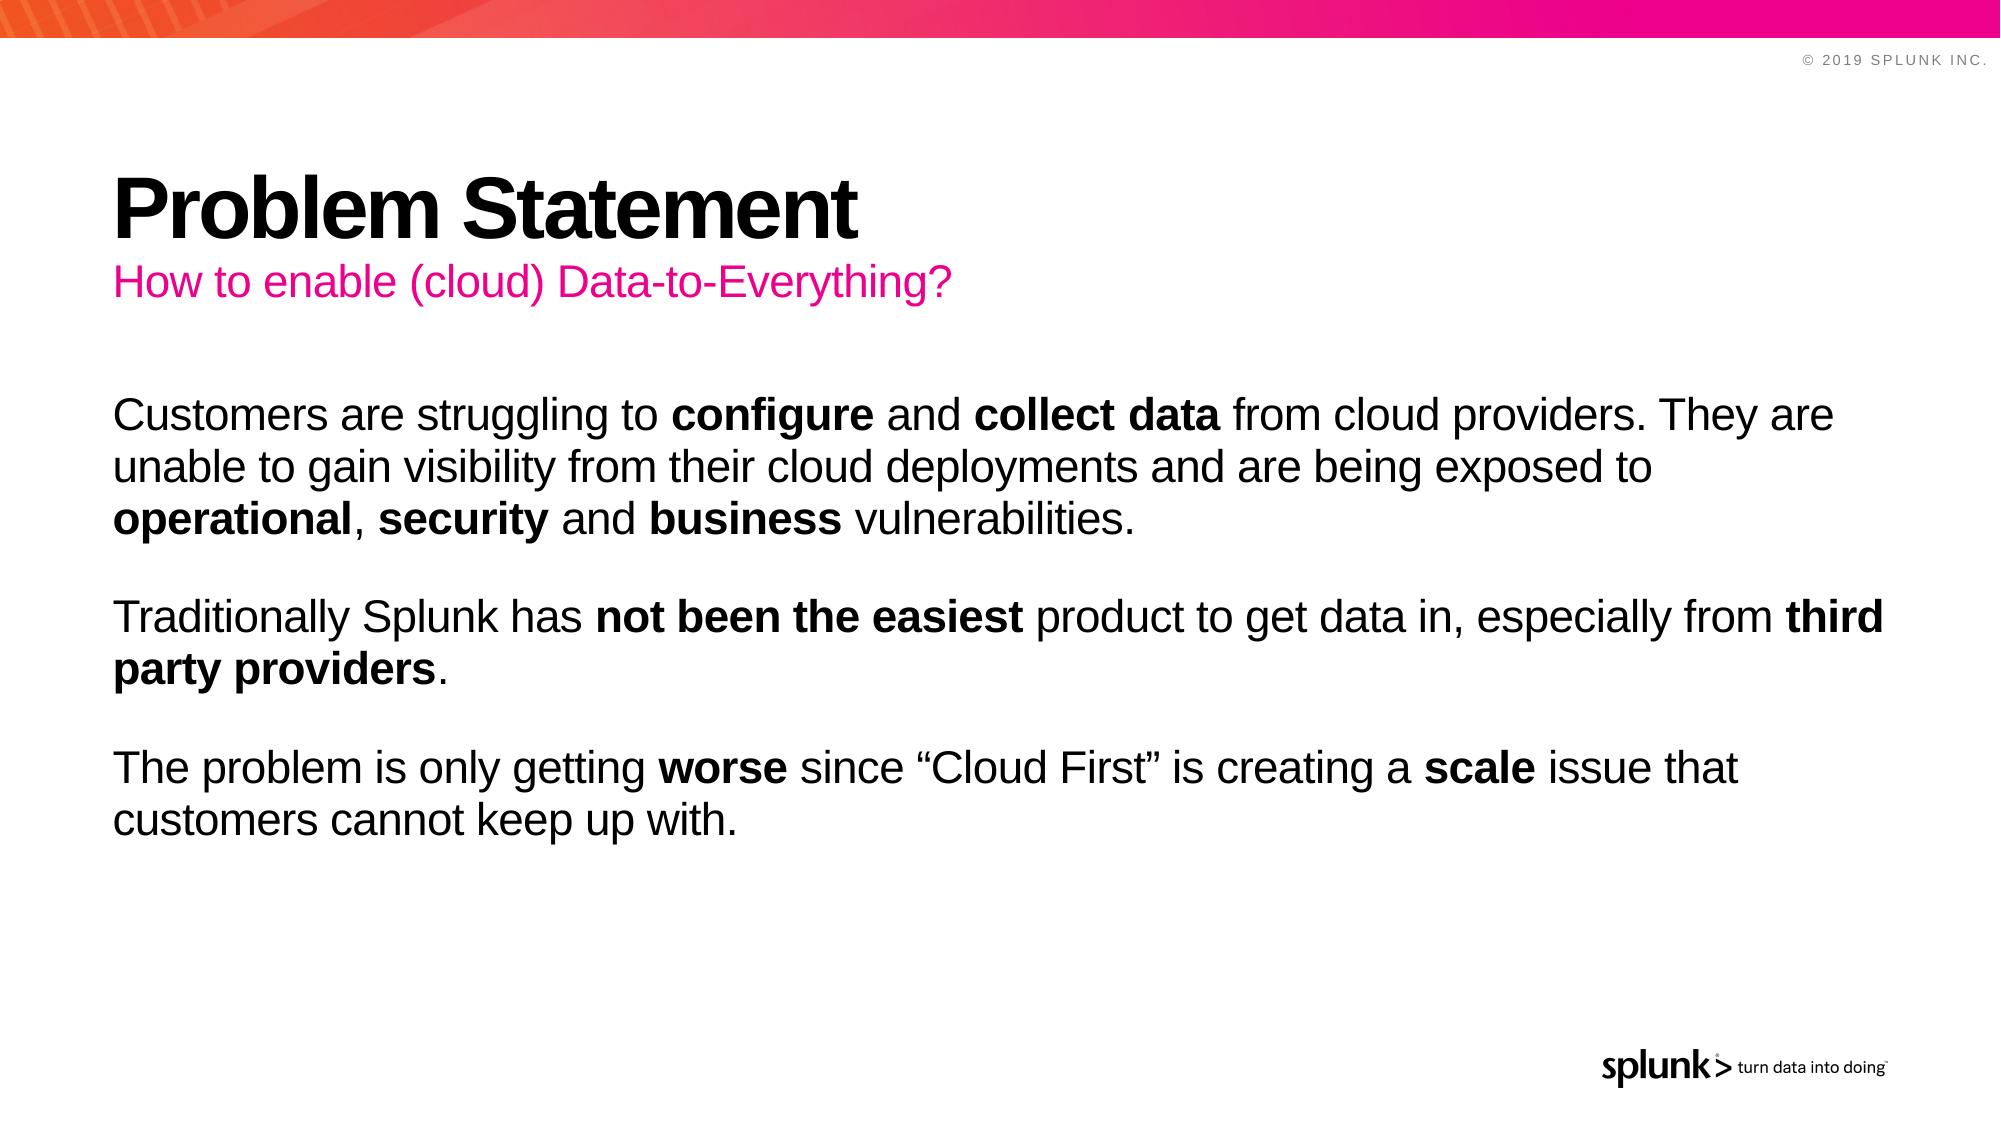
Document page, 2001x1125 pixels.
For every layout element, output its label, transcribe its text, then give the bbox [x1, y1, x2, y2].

list How to enable (cloud) Data-to-Everything? [112, 261, 1888, 308]
picture [1602, 1049, 1888, 1088]
list Customers are struggling to configure and collect data from cloud providers. They are unable to gain visibility from their cloud deployments and are being exposed to operational, security and business vulnerabilities. Traditionally Splunk has not been the easiest product to get data in, especially from third party providers. The problem is only getting worse since “Cloud First” is creating a scale issue that customers cannot keep up with. [112, 388, 1887, 1013]
title Problem Statement [112, 85, 1887, 255]
picture [0, 0, 2000, 38]
